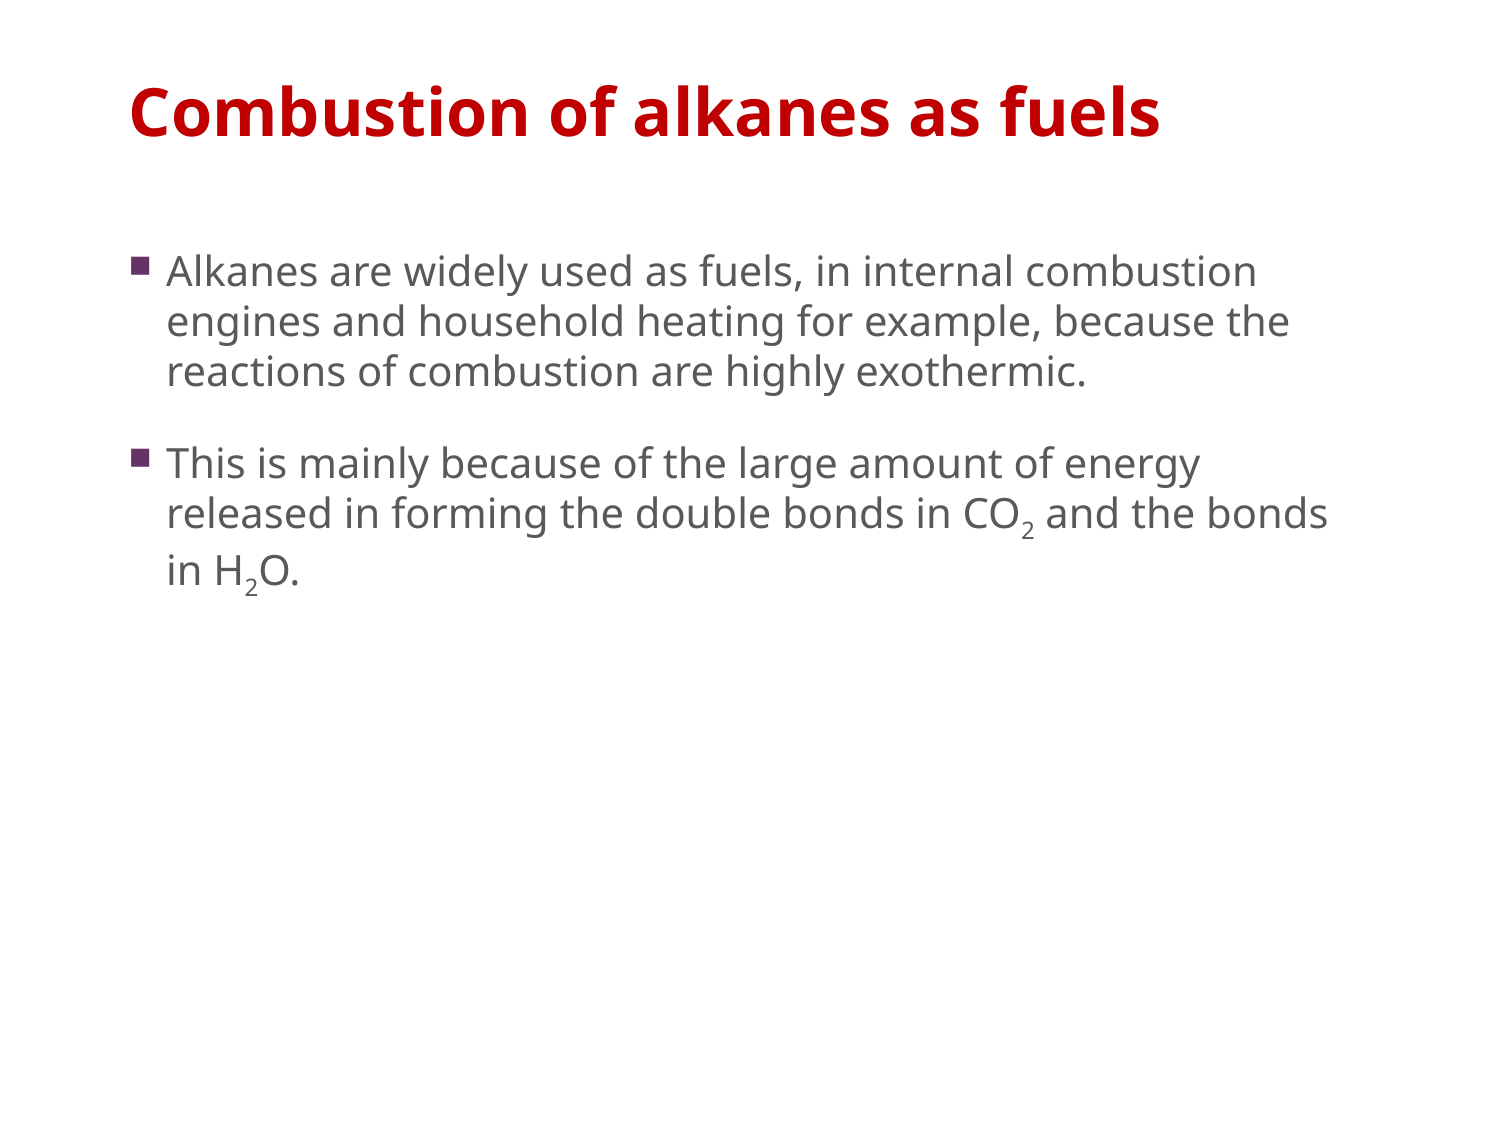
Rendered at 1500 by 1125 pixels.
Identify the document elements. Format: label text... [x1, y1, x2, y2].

list Alkanes are widely used as fuels, in internal combustion engines and household heating for example, because the reactions of combustion are highly exothermic. This is mainly because of the large amount of energy released in forming the double bonds in CO2 and the bonds in H2O. [113, 237, 1386, 1075]
title Combustion of alkanes as fuels [113, 62, 1450, 238]
